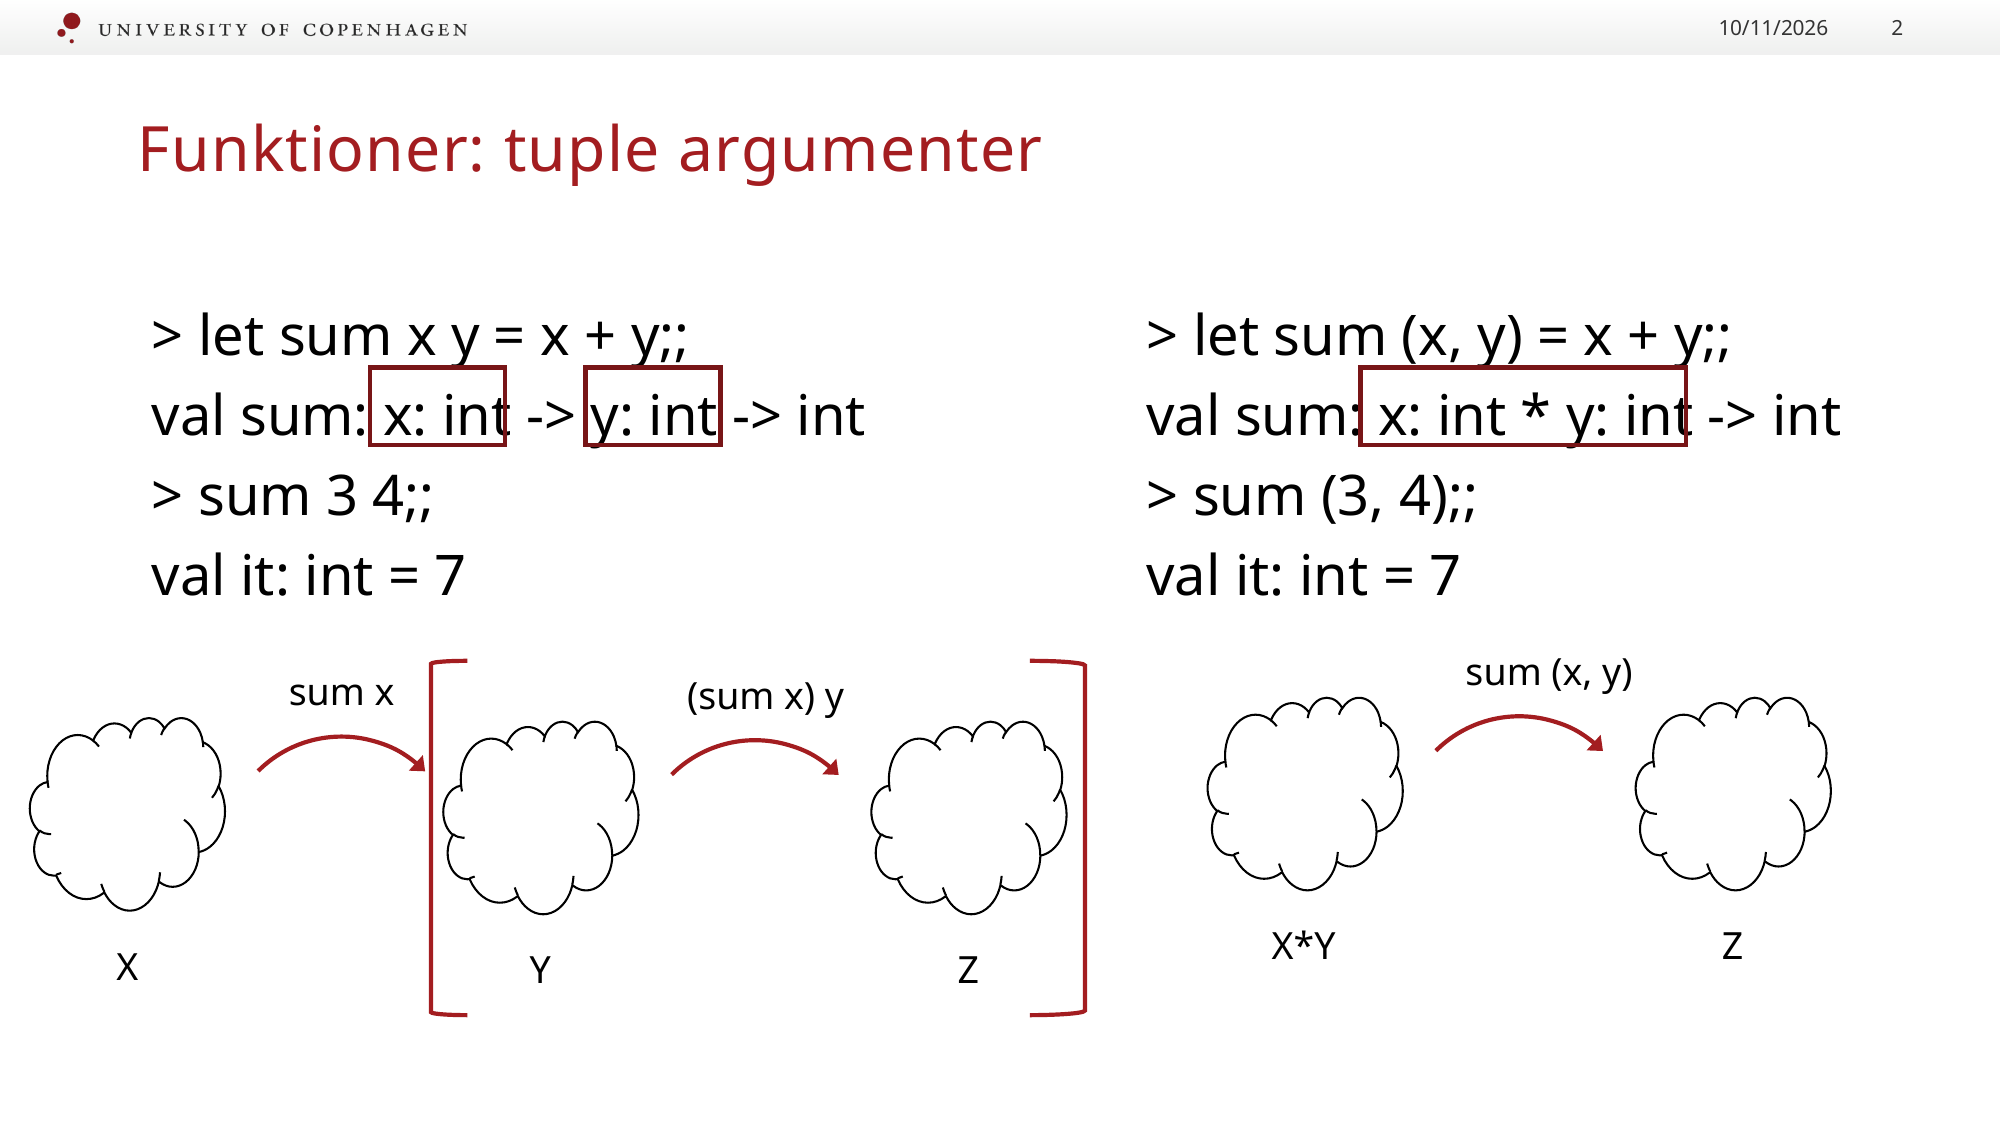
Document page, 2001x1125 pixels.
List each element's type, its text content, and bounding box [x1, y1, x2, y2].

text_box [1435, 715, 1603, 835]
text_box > let sum (x, y) = x + y;; val sum: x: int * y: int -> int > sum (3, 4);; val it: int = 7 [1131, 299, 1995, 619]
text_box X [101, 935, 154, 995]
text_box X*Y [1256, 914, 1351, 975]
text_box [671, 739, 839, 859]
text_box [468, 720, 640, 916]
text_box [430, 660, 468, 1016]
text_box (sum x) y [672, 664, 860, 725]
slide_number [1694, 14, 1829, 43]
text_box [28, 717, 227, 912]
text_box Funktioner: tuple argumenter [137, 108, 1863, 278]
text_box Z [942, 938, 996, 999]
text_box [584, 366, 722, 446]
text_box [1206, 696, 1404, 892]
text_box > let sum x y = x + y;; val sum: x: int -> y: int -> int > sum 3 4;; val it: int = 7 [136, 299, 1000, 619]
text_box Y [514, 938, 566, 999]
text_box [257, 736, 426, 855]
text_box [870, 720, 1029, 916]
slide_number 2 [1840, 14, 1904, 43]
text_box sum x [273, 660, 410, 721]
text_box sum (x, y) [1450, 640, 1648, 701]
text_box [1359, 366, 1687, 446]
text_box Z [1707, 914, 1760, 975]
text_box [1029, 660, 1086, 1016]
text_box [369, 366, 506, 446]
picture [92, 15, 475, 42]
text_box [1634, 696, 1832, 892]
